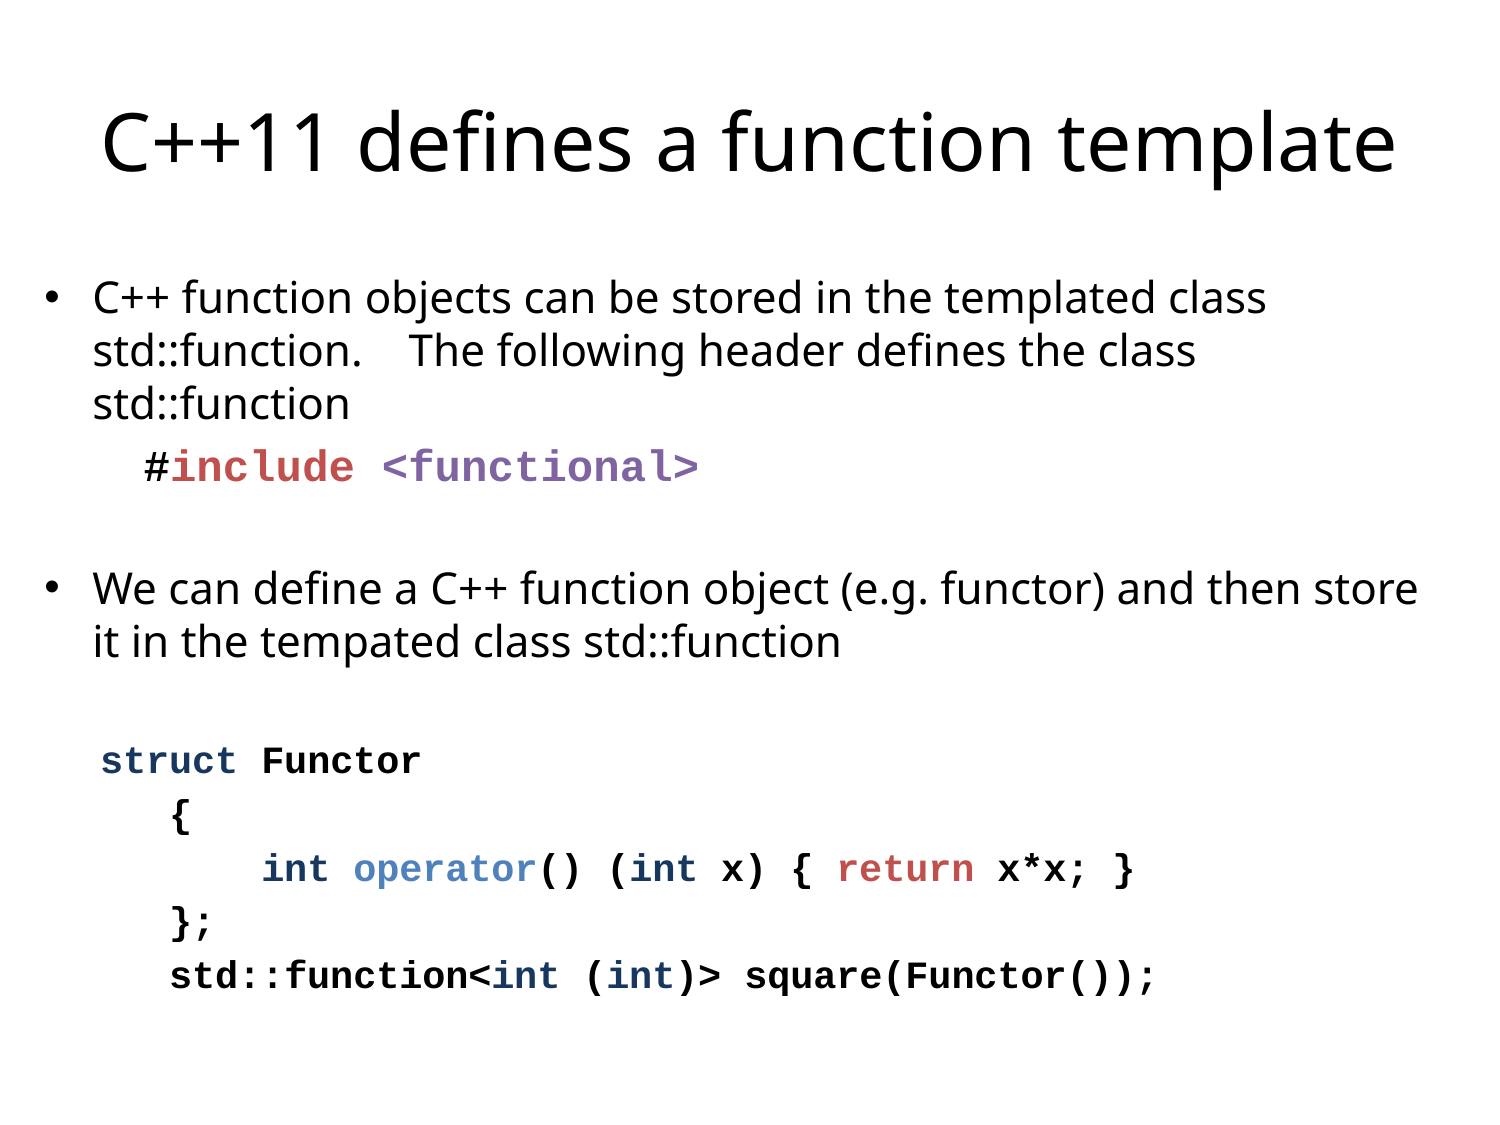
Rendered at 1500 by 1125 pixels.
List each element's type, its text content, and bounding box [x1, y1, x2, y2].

title C++11 defines a function template [75, 45, 1425, 233]
list C++ function objects can be stored in the templated class std::function. The following header defines the class std::function #include <functional> We can define a C++ function object (e.g. functor) and then store it in the tempated class std::function struct Functor { int operator() (int x) { return x*x; } }; std::function<int (int)> square(Functor()); [29, 262, 1471, 1005]
